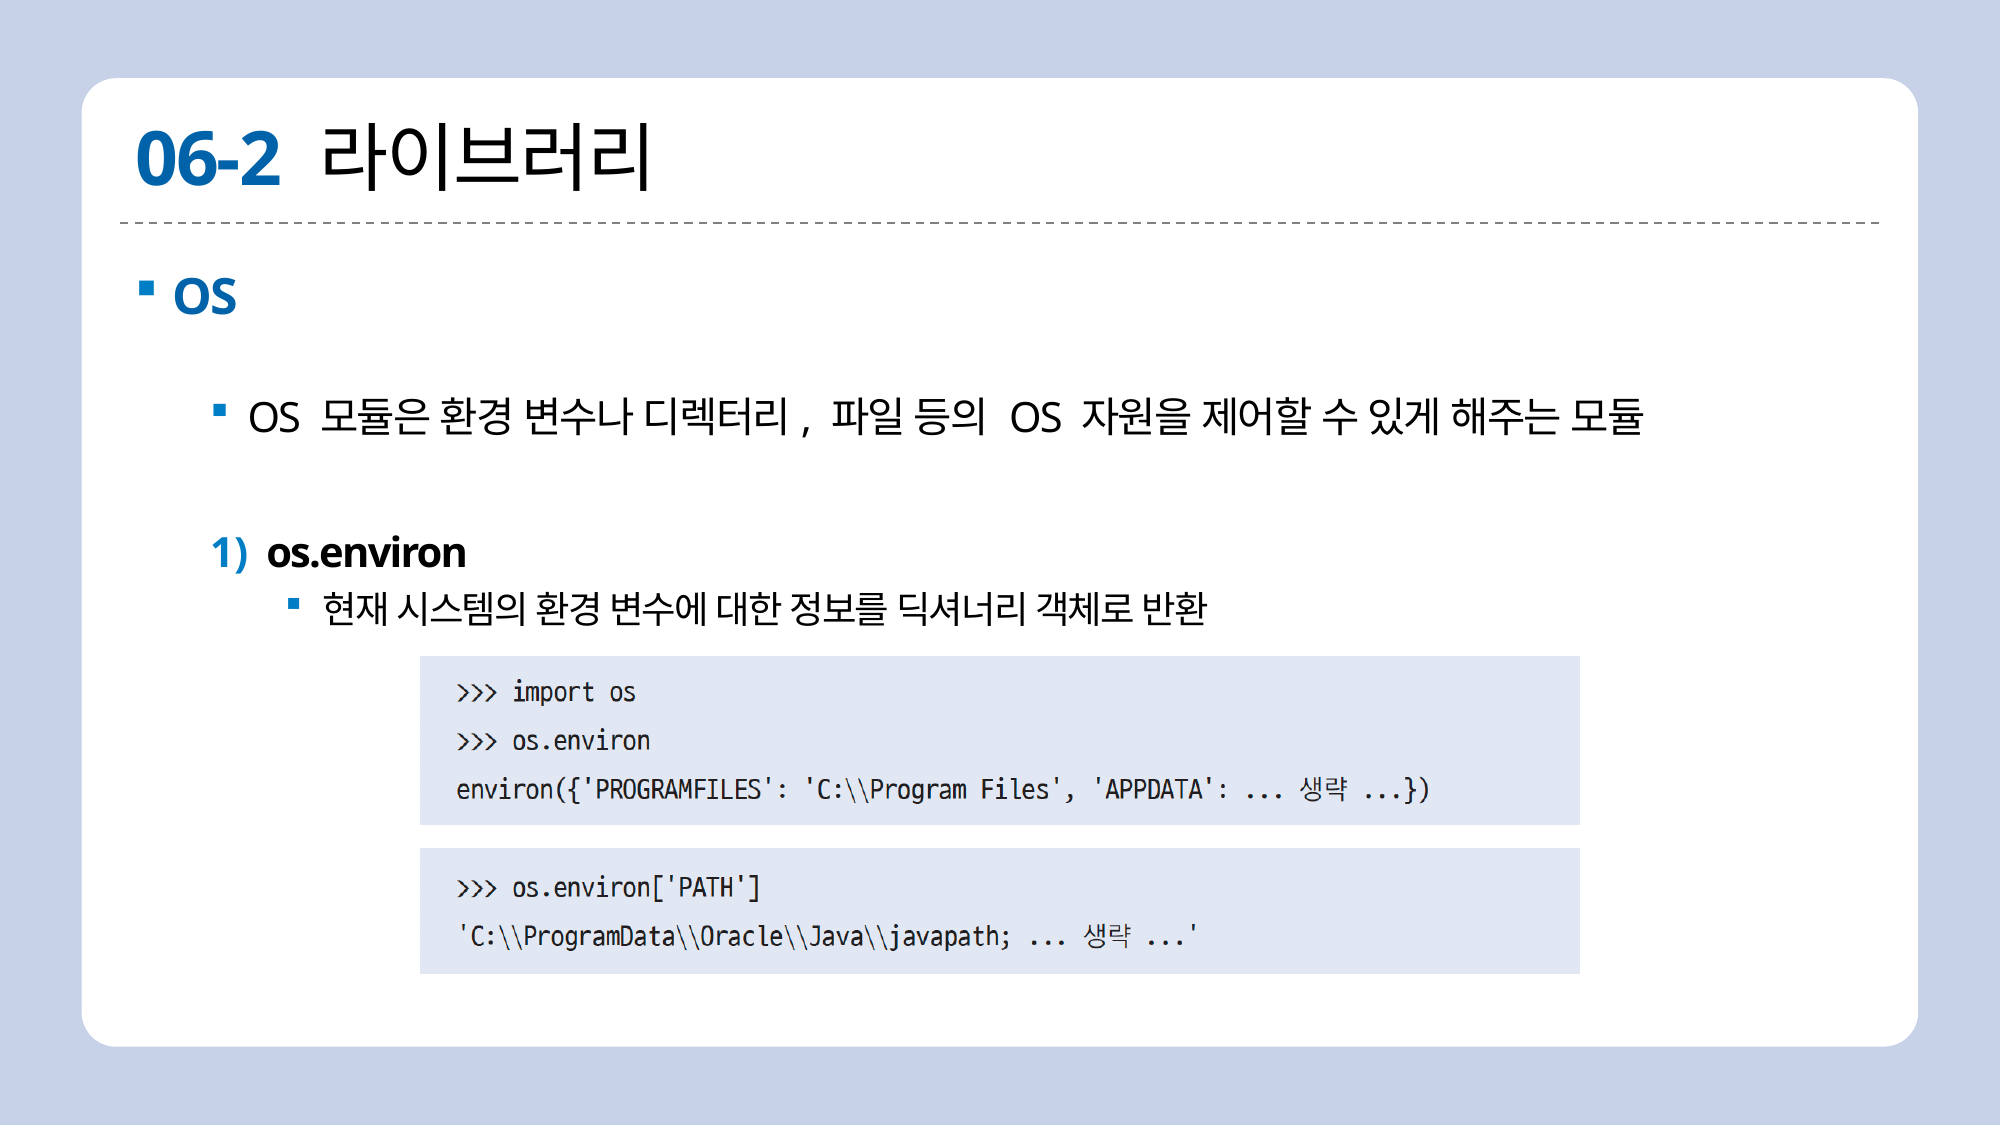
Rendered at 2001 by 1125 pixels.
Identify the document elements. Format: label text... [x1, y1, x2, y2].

picture [420, 656, 1580, 825]
picture [420, 848, 1580, 974]
title 06-2 라이브러리 [120, 109, 1880, 209]
list OS OS 모듈은 환경 변수나 디렉터리, 파일 등의 OS 자원을 제어할 수 있게 해주는 모듈 os.environ 현재 시스템의 환경 변수에 대한 정보를 딕셔너리 객체로 반환 [120, 257, 1880, 1009]
